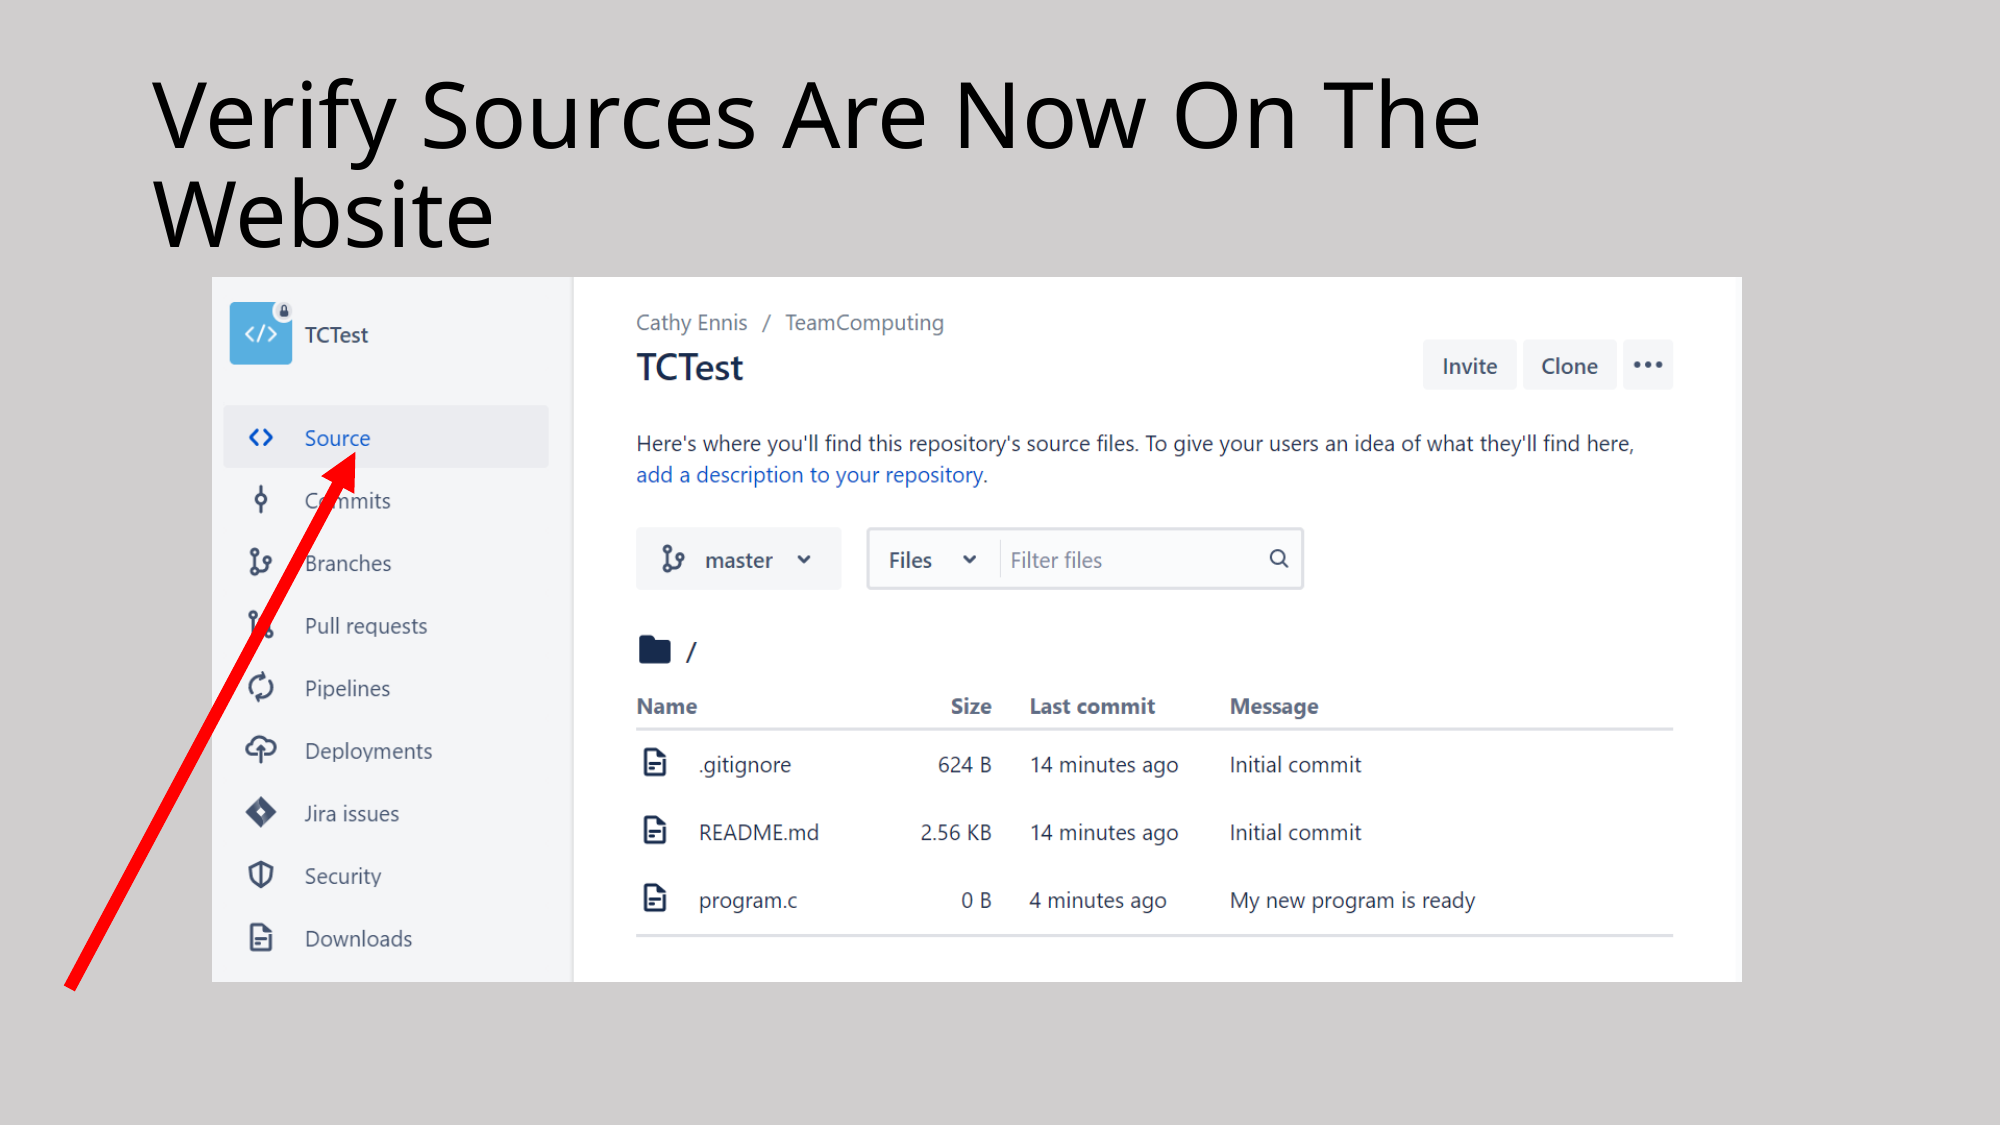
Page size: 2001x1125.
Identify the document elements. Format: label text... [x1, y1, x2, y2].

picture [212, 277, 1742, 982]
title Verify Sources Are Now On The Website [137, 59, 1863, 278]
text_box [69, 451, 356, 989]
